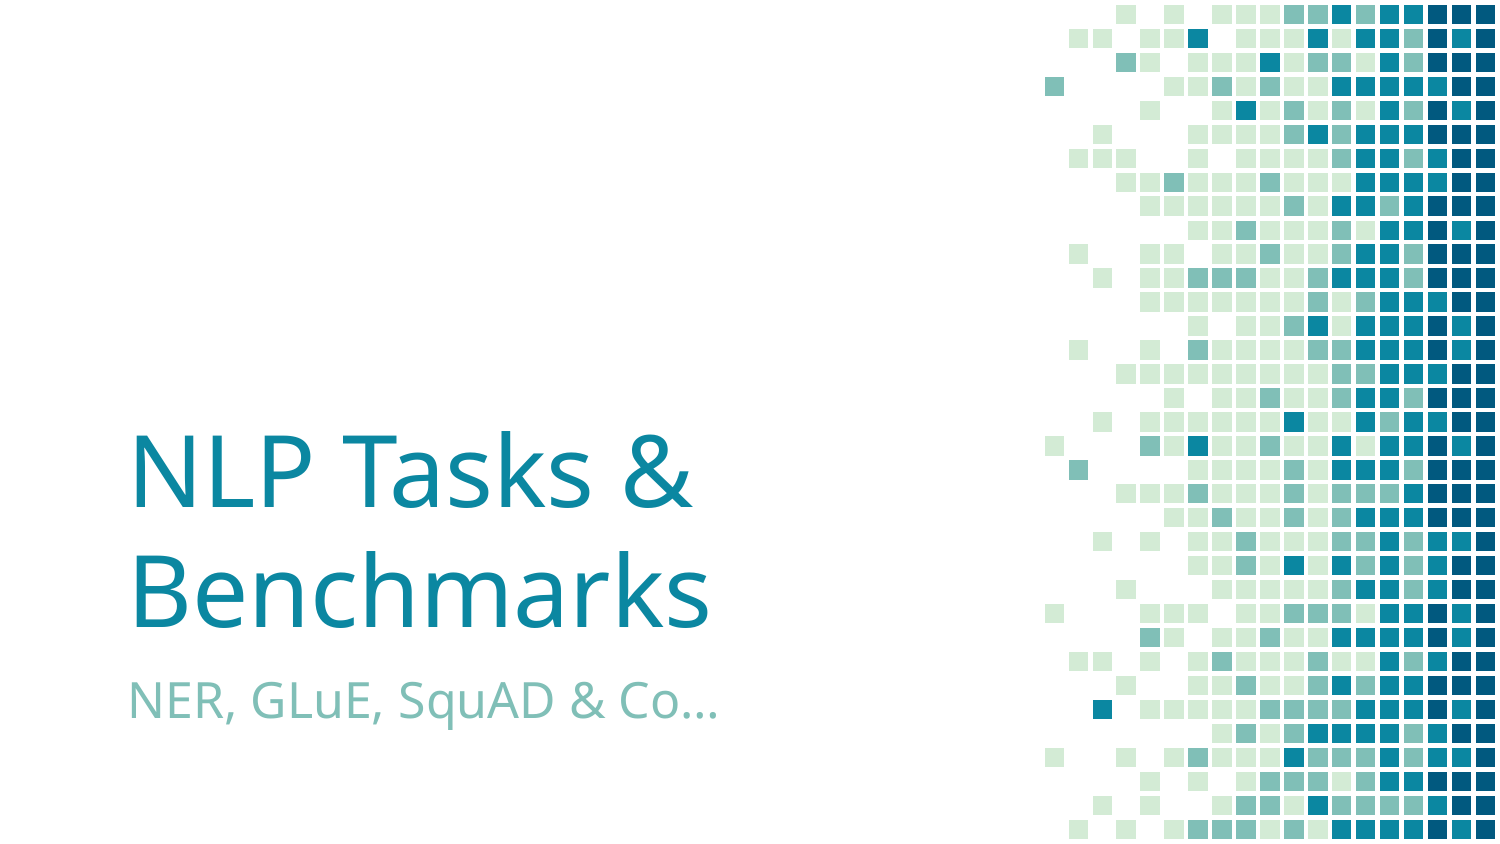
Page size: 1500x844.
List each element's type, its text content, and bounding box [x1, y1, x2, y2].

subtitle NER, GLuE, SquAD & Co… [112, 653, 977, 783]
title NLP Tasks & Benchmarks [112, 472, 1090, 663]
